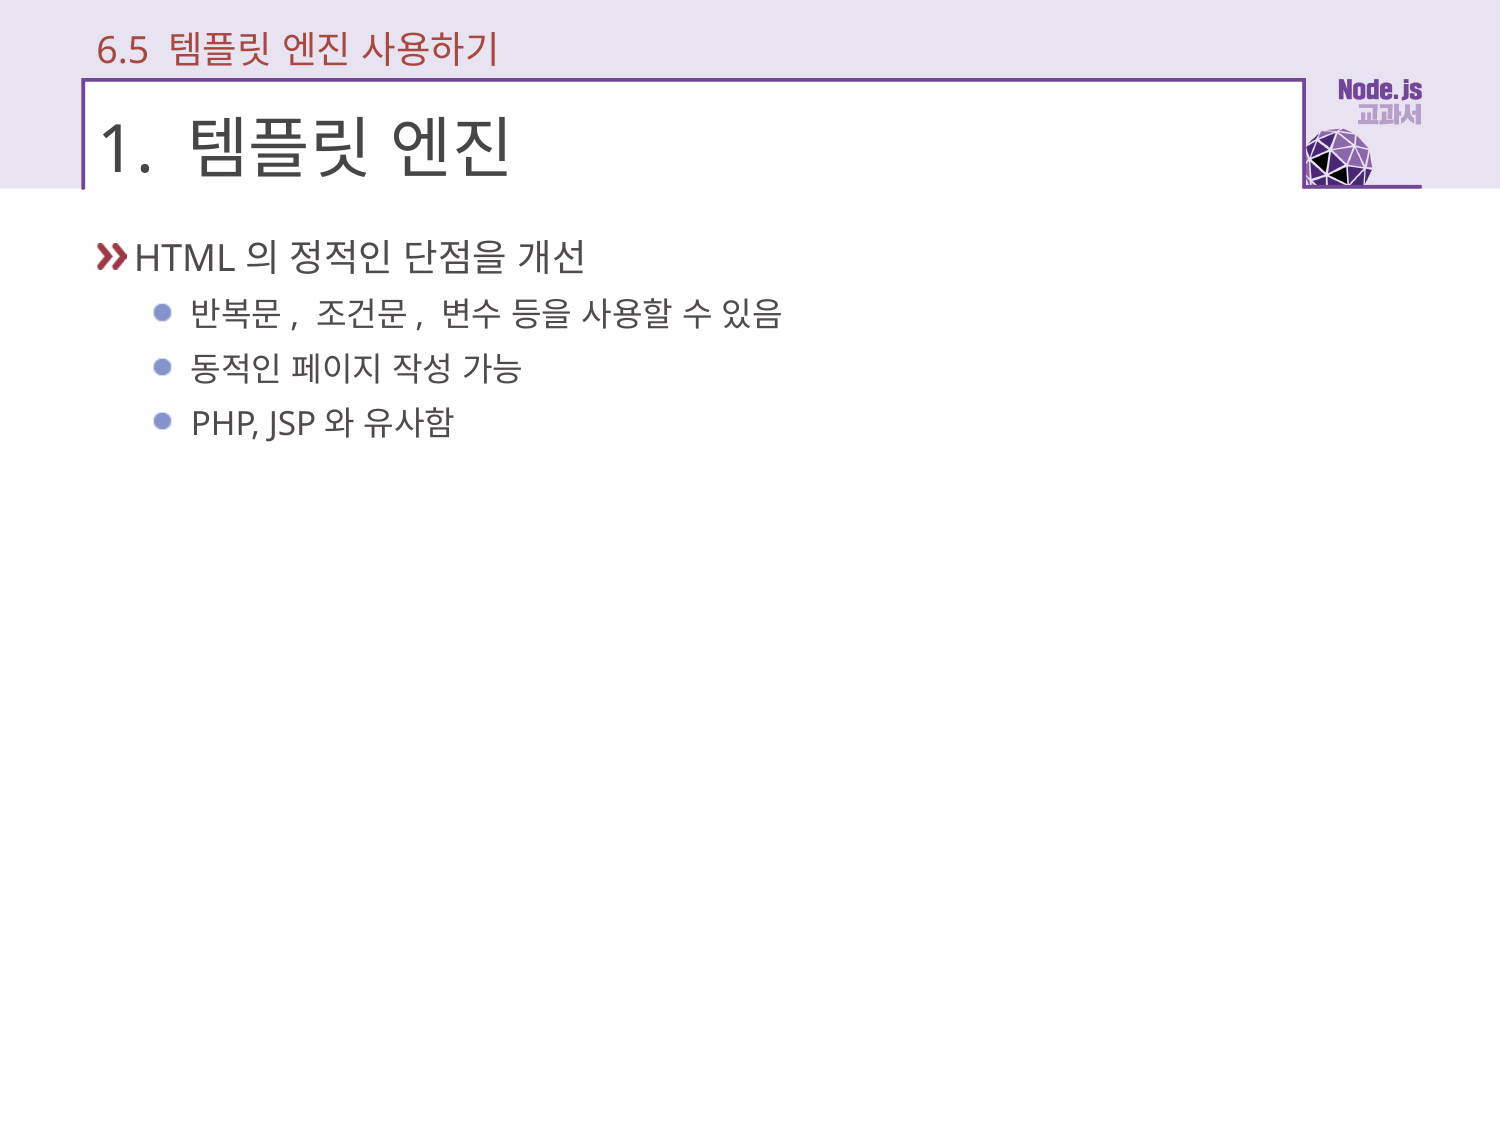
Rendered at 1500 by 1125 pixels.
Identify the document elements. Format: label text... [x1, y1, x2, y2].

text_box 6.5 템플릿 엔진 사용하기 [81, 14, 807, 62]
title 1. 템플릿 엔진 [82, 61, 1413, 193]
picture [0, 0, 1500, 1125]
list HTML의 정적인 단점을 개선 반복문, 조건문, 변수 등을 사용할 수 있음 동적인 페이지 작성 가능 PHP, JSP와 유사함 [81, 222, 1431, 1111]
